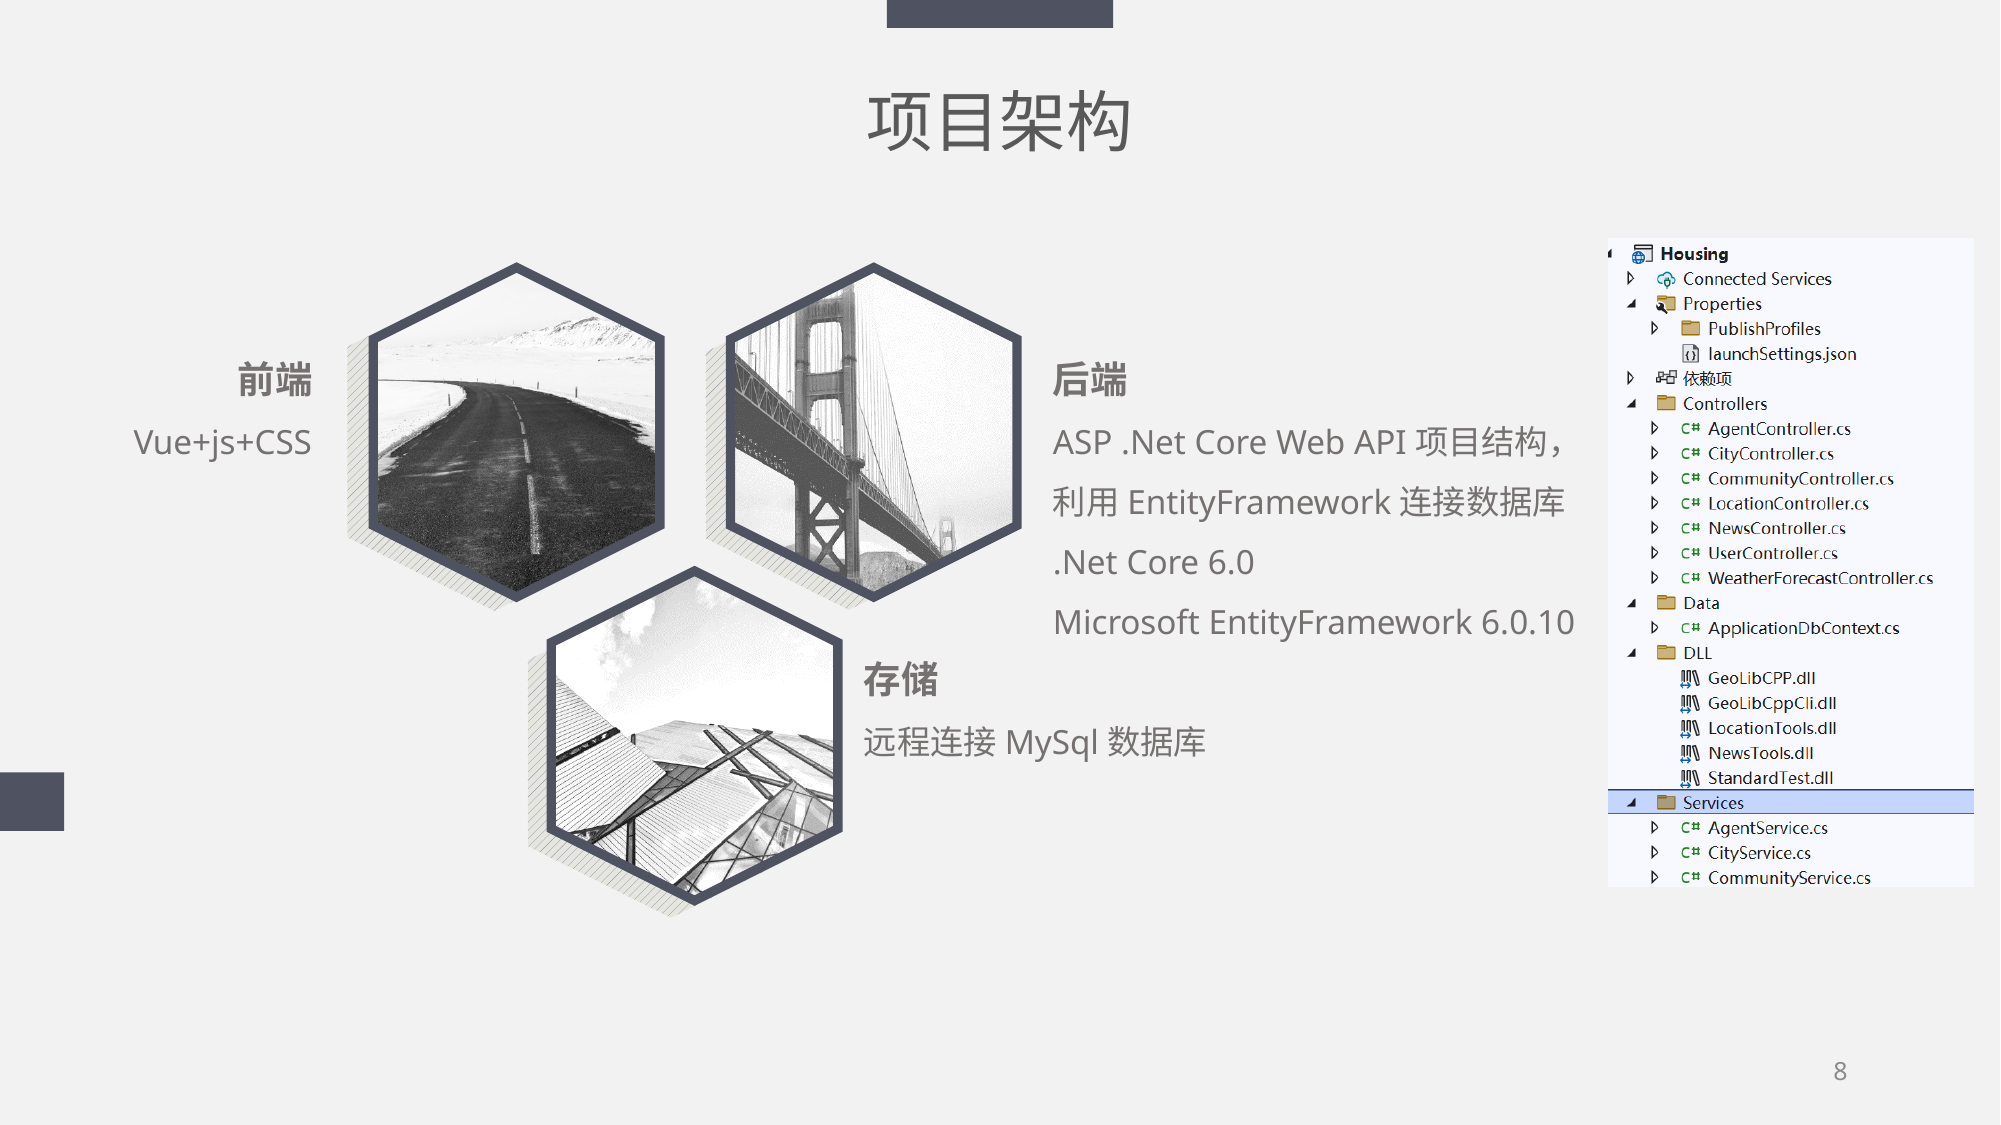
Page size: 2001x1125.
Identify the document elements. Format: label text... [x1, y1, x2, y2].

text_box [886, 0, 1114, 29]
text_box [527, 570, 838, 918]
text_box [347, 267, 660, 611]
picture [1608, 238, 1974, 887]
text_box 前端 Vue+js+CSS [0, 326, 336, 469]
text_box 存储 远程连接MySql数据库 [849, 626, 1482, 769]
text_box [0, 771, 65, 832]
slide_number 8 [1798, 1042, 1863, 1103]
text_box 项目架构 [851, 72, 1149, 167]
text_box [705, 267, 1018, 610]
text_box 后端 ASP .Net Core Web API项目结构，利用EntityFramework连接数据库 .Net Core 6.0 Microsoft EntityFramework 6.0.10 [1038, 326, 1608, 649]
